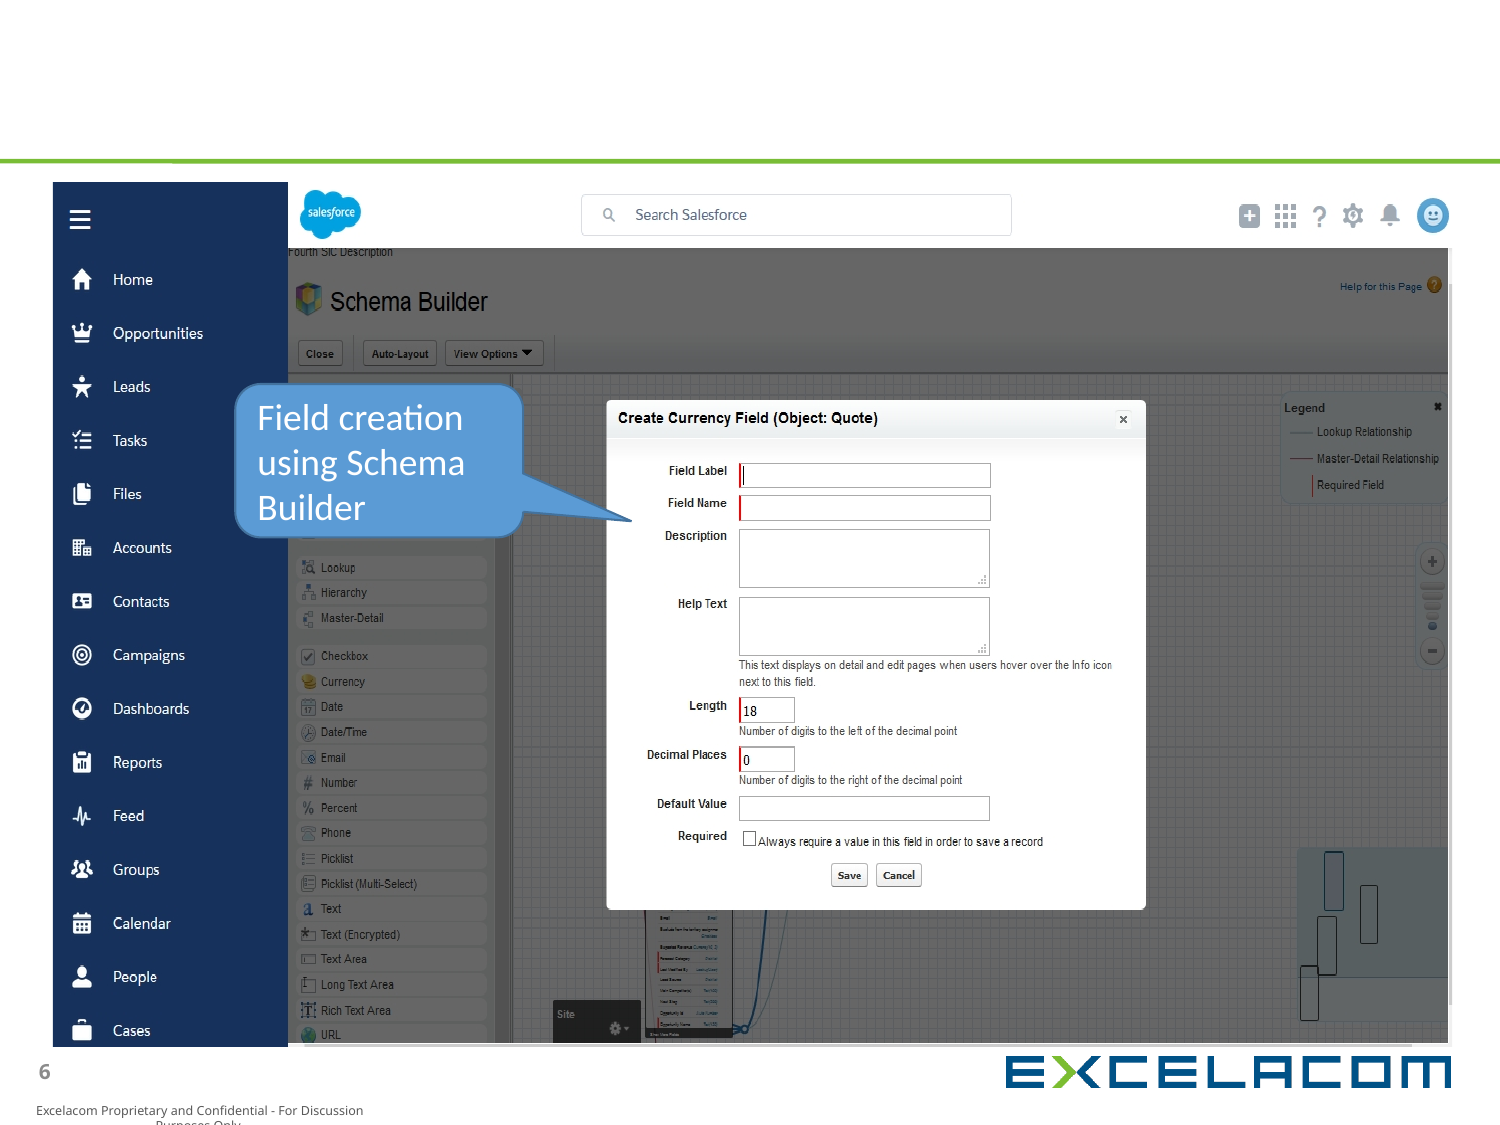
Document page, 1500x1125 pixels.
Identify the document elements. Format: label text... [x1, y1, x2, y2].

slide_number 6 [23, 1042, 93, 1103]
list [52, 182, 1453, 1047]
picture [1006, 1056, 1451, 1088]
